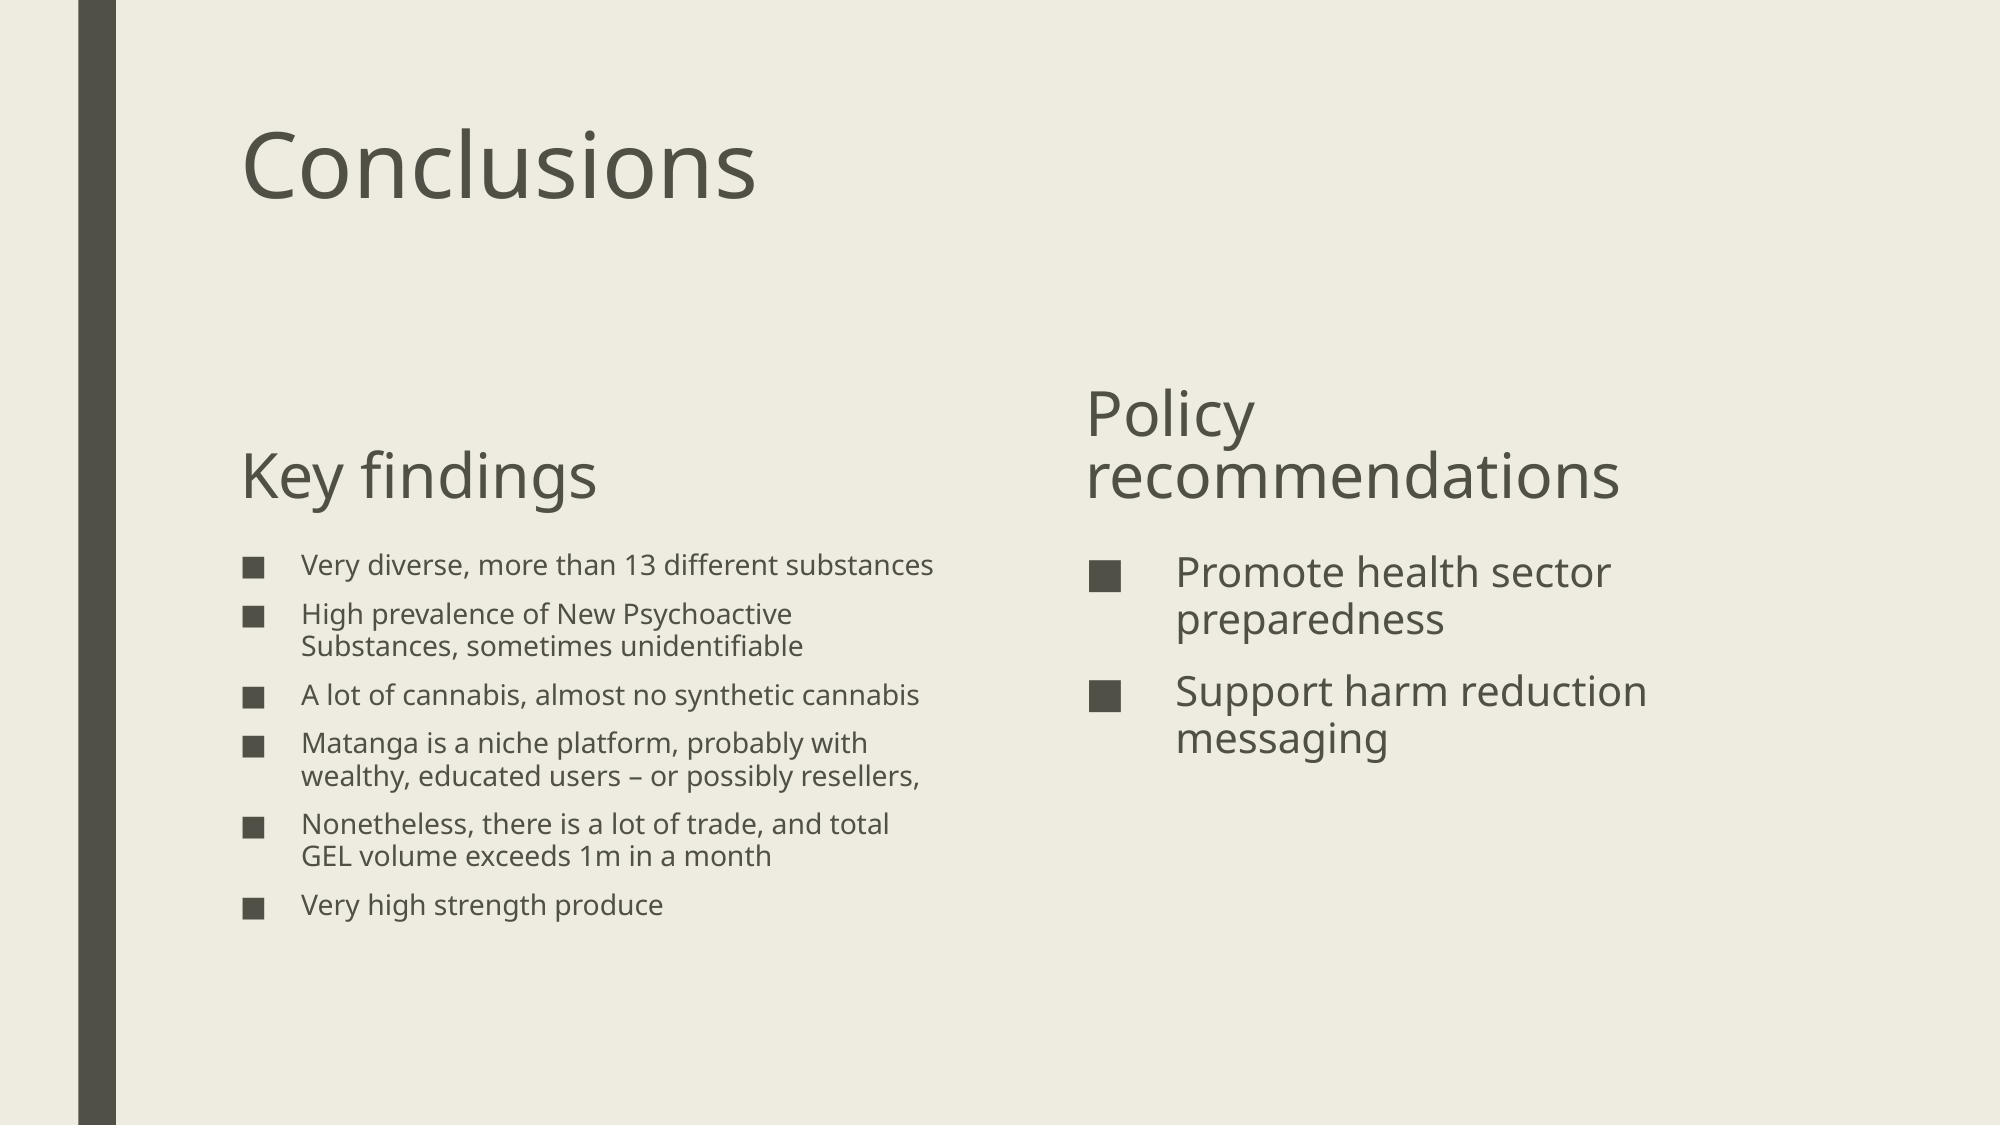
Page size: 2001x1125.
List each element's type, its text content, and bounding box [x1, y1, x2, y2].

title Conclusions [225, 112, 1800, 357]
list Policy recommendations [1070, 383, 1800, 520]
list Very diverse, more than 13 different substances High prevalence of New Psychoactive Substances, sometimes unidentifiable A lot of cannabis, almost no synthetic cannabis Matanga is a niche platform, probably with wealthy, educated users – or possibly resellers, Nonetheless, there is a lot of trade, and total GEL volume exceeds 1m in a month Very high strength produce [225, 542, 954, 963]
list Promote health sector preparedness Support harm reduction messaging [1070, 542, 1800, 963]
list Key findings [225, 383, 954, 520]
